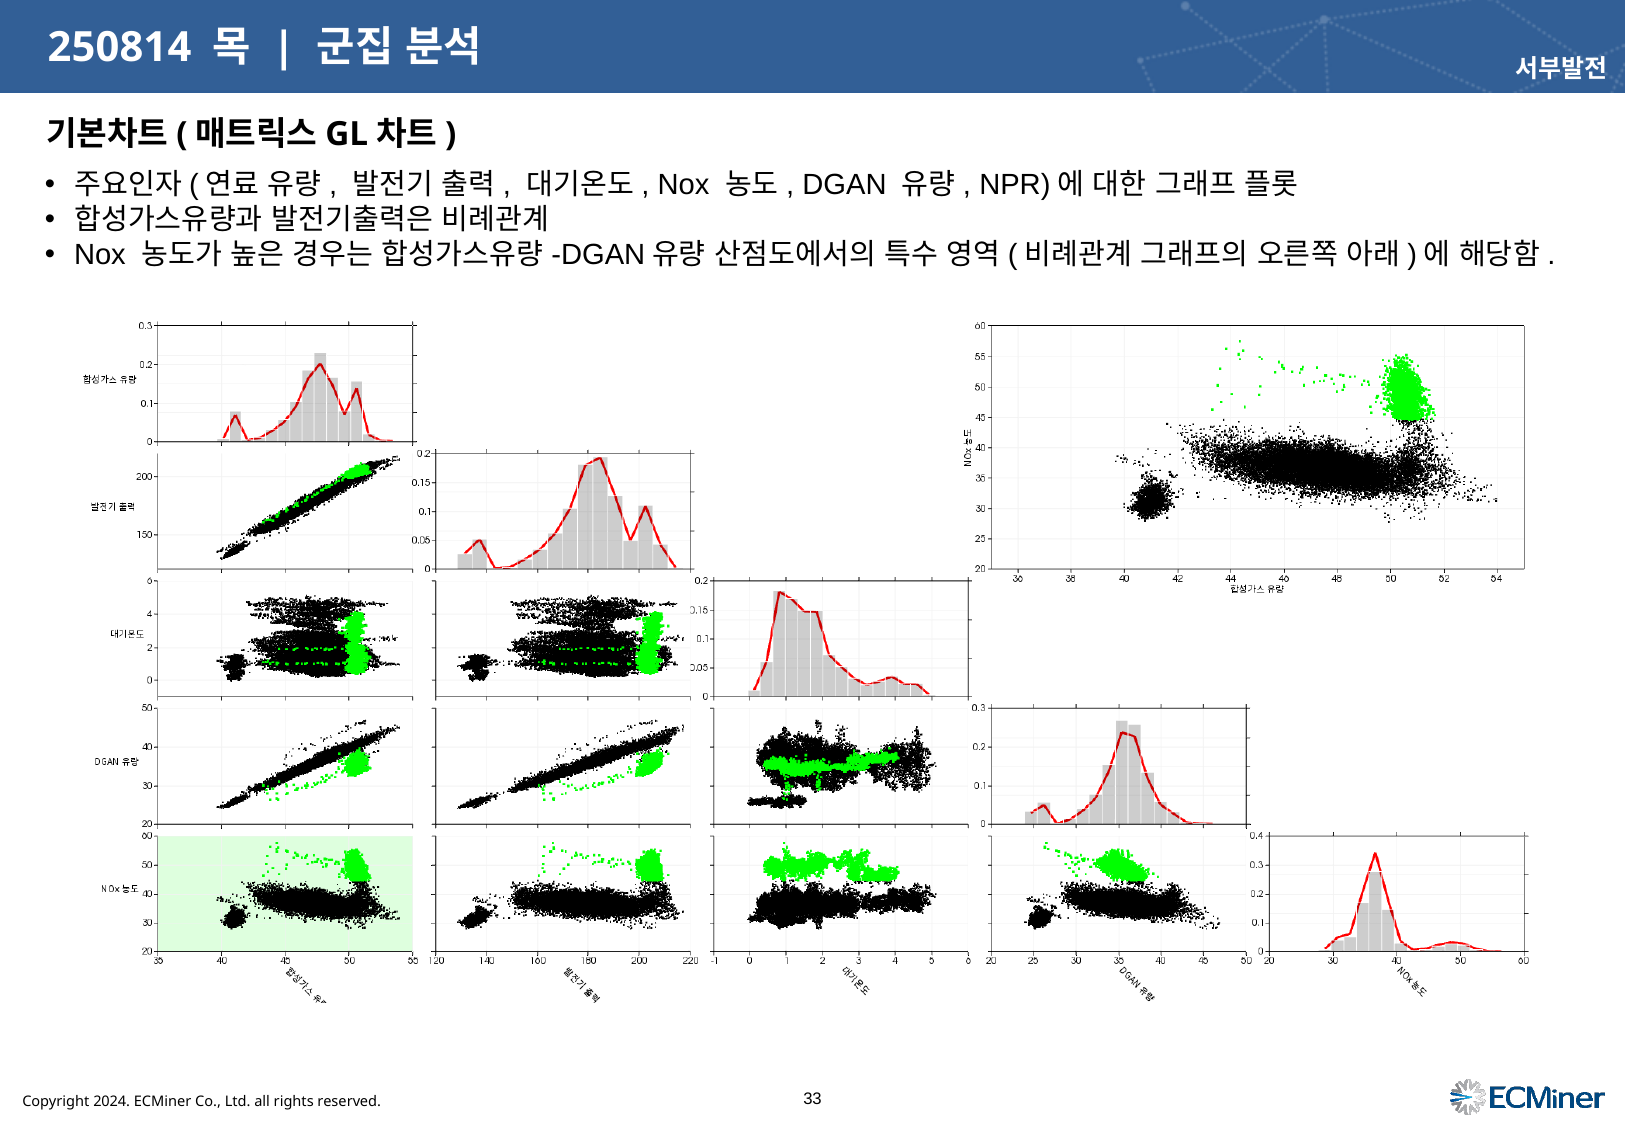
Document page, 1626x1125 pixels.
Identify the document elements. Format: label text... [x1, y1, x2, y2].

picture [70, 304, 1543, 1003]
list 기본차트(매트릭스GL차트) [34, 93, 1581, 159]
title 250814 목 | 군집 분석 [32, 12, 1435, 79]
list 서부발전 [1137, 44, 1622, 91]
picture [0, 0, 1625, 93]
picture [1450, 1079, 1605, 1115]
text_box 주요인자(연료 유량, 발전기 출력, 대기온도, Nox 농도, DGAN 유량, NPR)에 대한 그래프 플롯 합성가스유량과 발전기출력은 비례관계 Nox 농도가 높은 경우는 합성가스유량-DGAN유량 산점도에서의 특수 영역(비례관계 그래프의 오른쪽 아래)에 해당함. [32, 159, 1625, 288]
